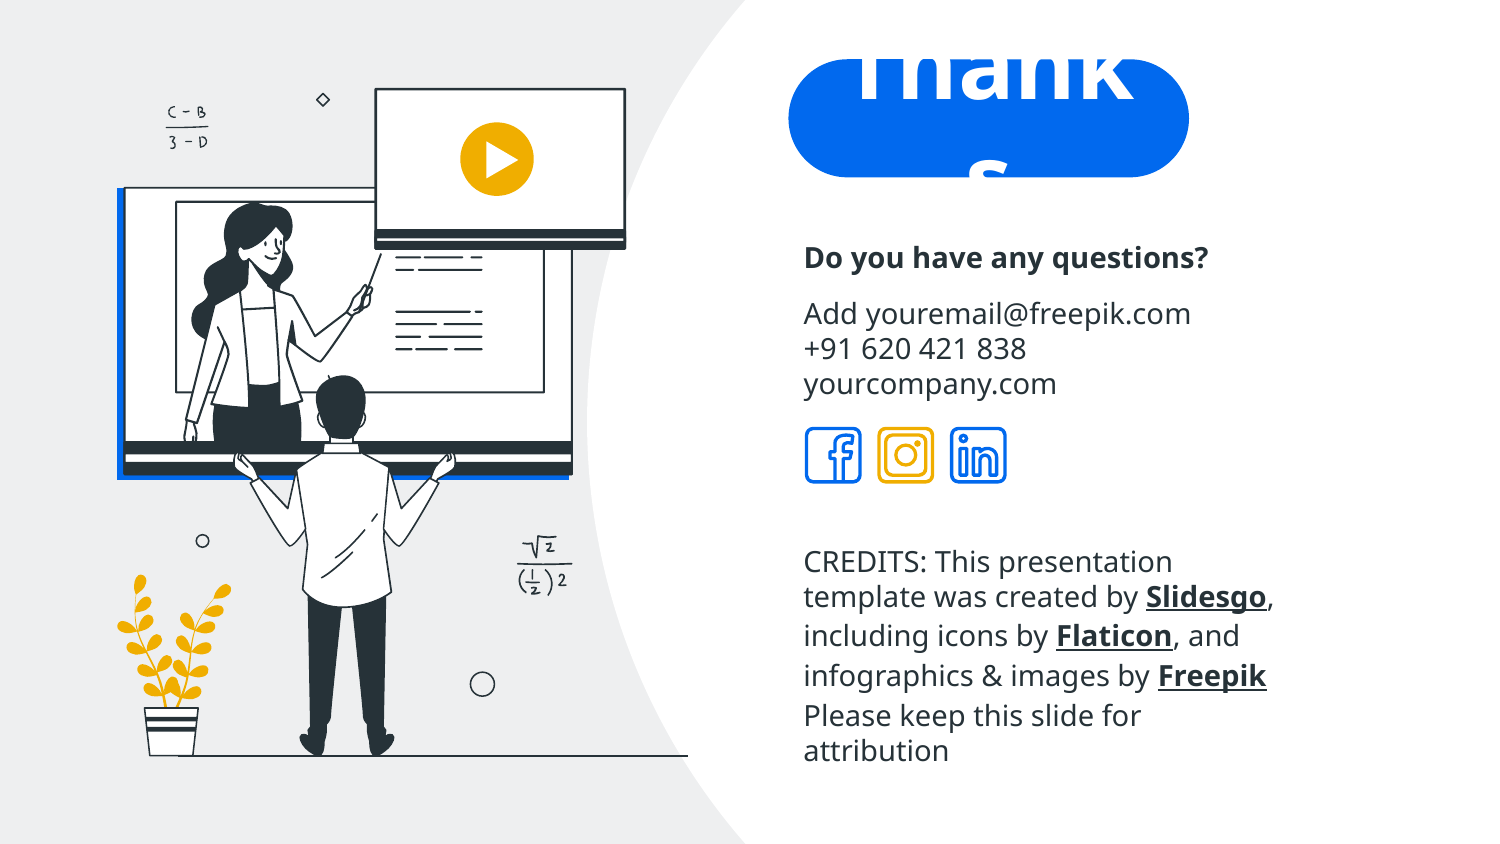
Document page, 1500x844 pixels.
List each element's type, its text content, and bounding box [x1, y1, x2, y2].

text_box [804, 426, 862, 484]
text_box Please keep this slide for attribution [788, 708, 1299, 757]
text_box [877, 426, 935, 484]
subtitle Do you have any questions? Add youremail@freepik.com +91 620 421 838 yourcompany.com [788, 228, 1287, 411]
text_box [788, 59, 1190, 178]
title Thanks [804, 78, 1173, 159]
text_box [116, 87, 627, 757]
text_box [949, 426, 1007, 484]
